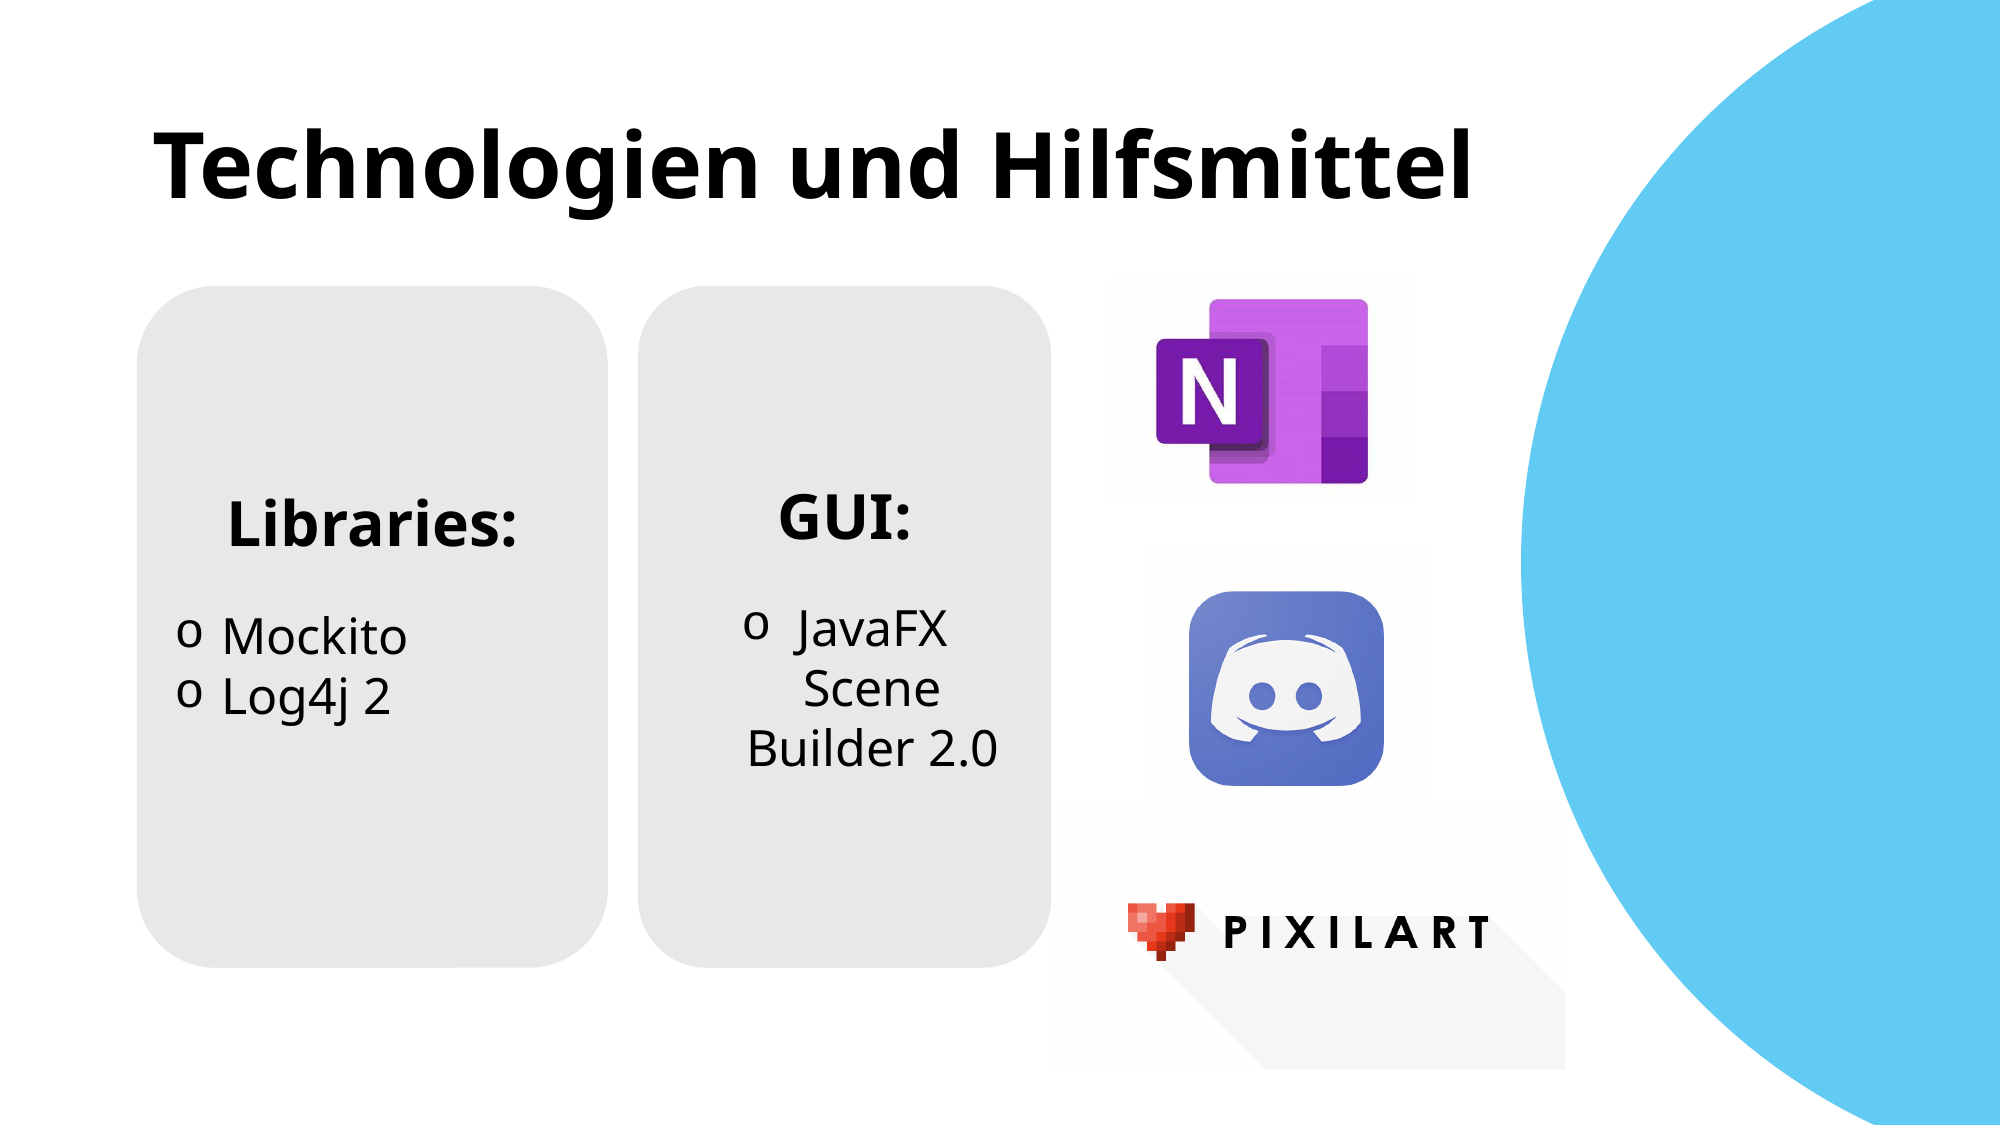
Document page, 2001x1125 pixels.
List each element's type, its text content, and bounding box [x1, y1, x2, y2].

text_box [1519, 0, 2000, 1125]
text_box GUI: JavaFX Scene Builder 2.0 [636, 284, 1053, 970]
picture [1109, 276, 1414, 506]
picture [1050, 544, 1566, 1070]
title Technologien und Hilfsmittel [137, 59, 1770, 278]
text_box Libraries: Mockito Log4j 2 [135, 284, 610, 970]
